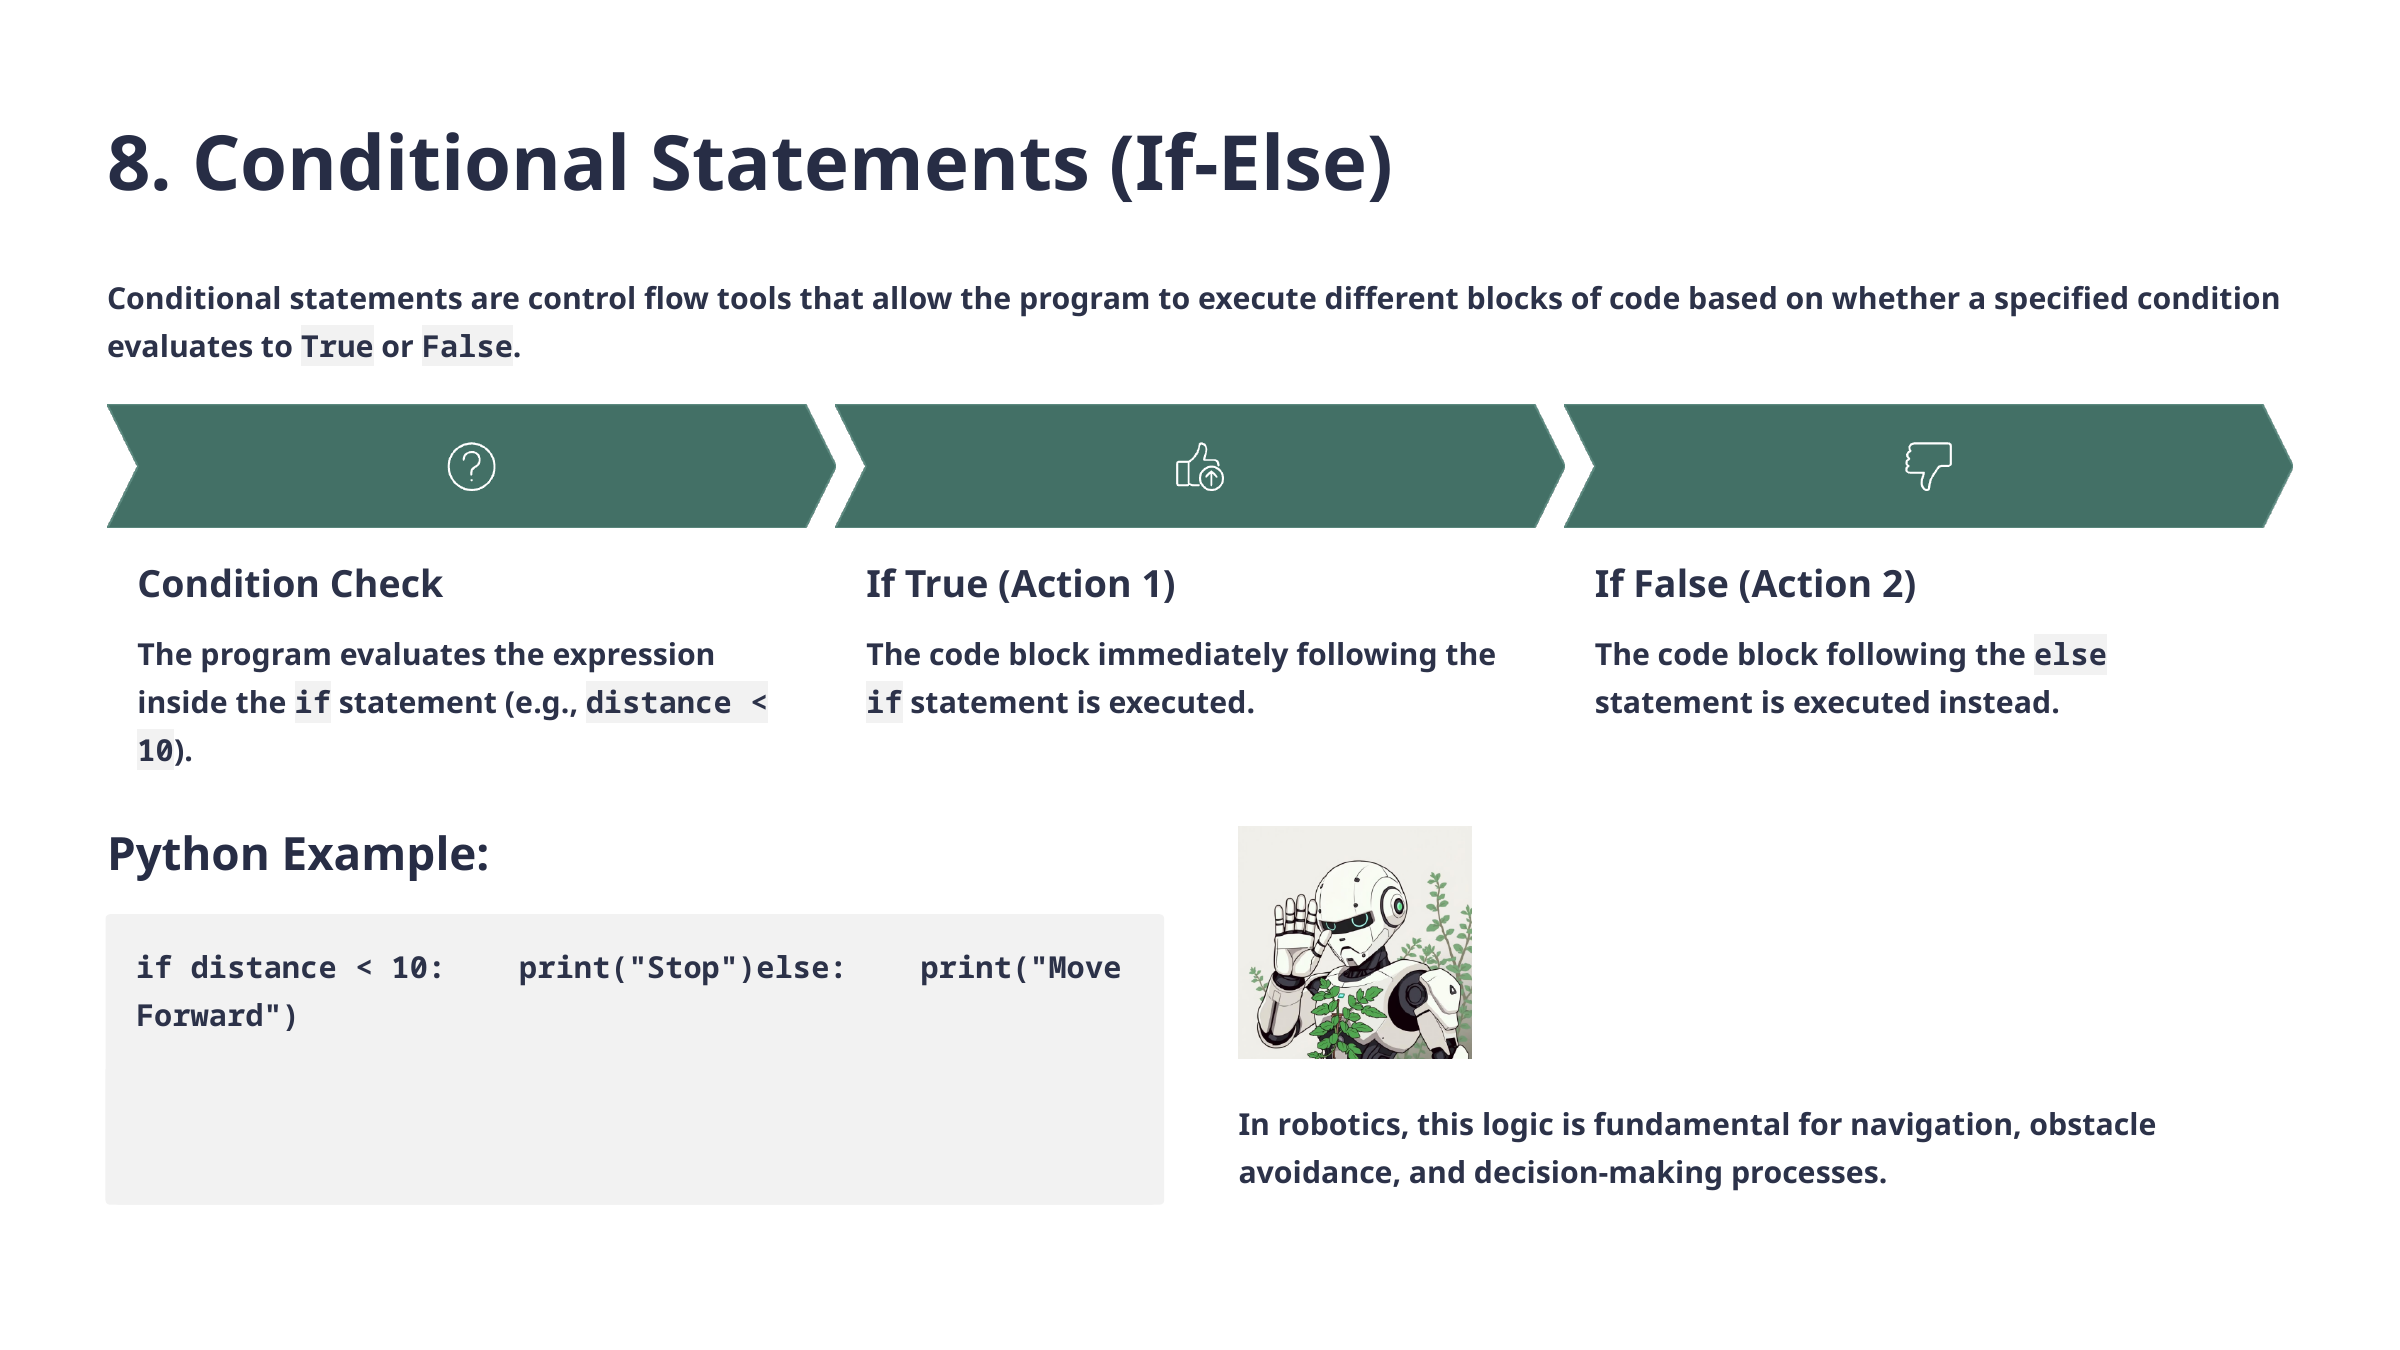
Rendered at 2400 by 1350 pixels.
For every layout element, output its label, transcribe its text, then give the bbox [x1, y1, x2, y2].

picture [106, 404, 2293, 528]
text_box If False (Action 2) [1594, 557, 1978, 606]
text_box The code block immediately following the if statement is executed. [866, 623, 1534, 727]
text_box The program evaluates the expression inside the if statement (e.g., distance < 10). [137, 623, 805, 727]
text_box Python Example: [107, 822, 566, 880]
text_box In robotics, this logic is fundamental for navigation, obstacle avoidance, and decision-making processes. [1238, 1093, 2295, 1192]
text_box Condition Check [137, 557, 520, 606]
text_box 8. Conditional Statements (If-Else) [107, 110, 1262, 207]
text_box if distance < 10: print("Stop")else: print("Move Forward") [136, 937, 1134, 1182]
text_box Conditional statements are control flow tools that allow the program to execute different blocks of code based on whether a specified condition evaluates to True or False. [107, 267, 2293, 371]
text_box [105, 914, 1165, 1205]
picture [1238, 826, 1472, 1060]
text_box If True (Action 1) [866, 557, 1249, 606]
text_box The code block following the else statement is executed instead. [1594, 623, 2263, 727]
